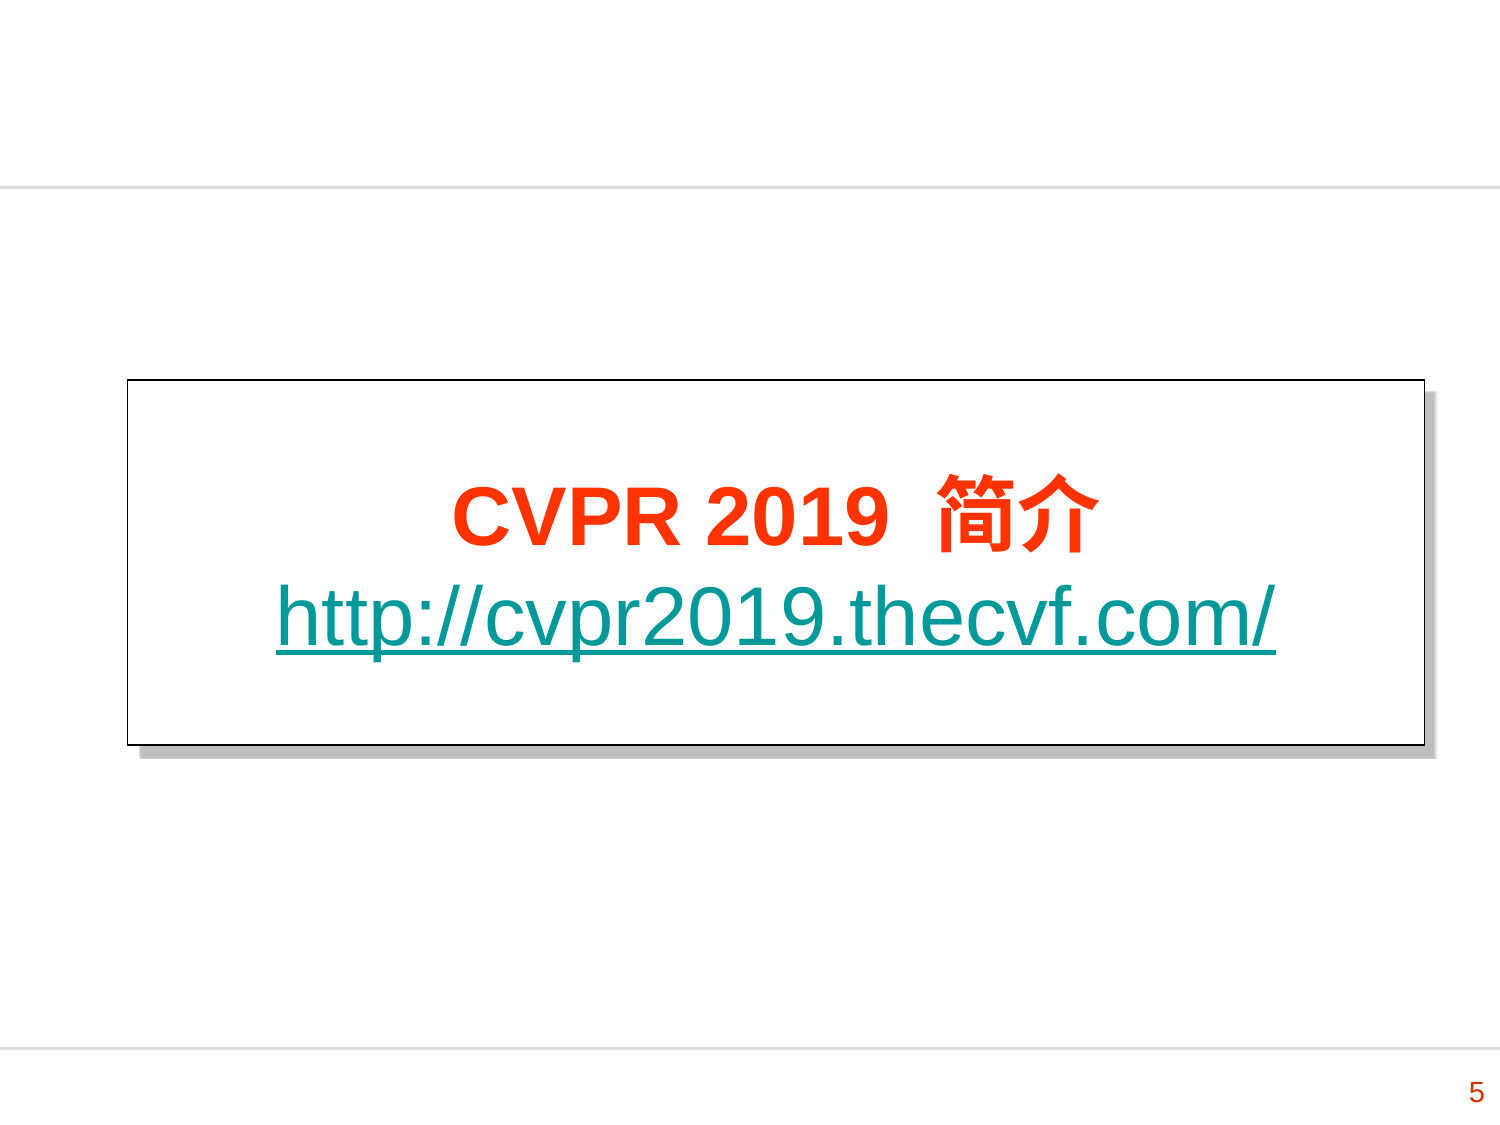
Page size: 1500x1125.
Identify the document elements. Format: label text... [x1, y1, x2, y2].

slide_number 5 [1149, 1065, 1500, 1104]
text_box CVPR 2019 简介 http://cvpr2019.thecvf.com/ [127, 379, 1425, 745]
